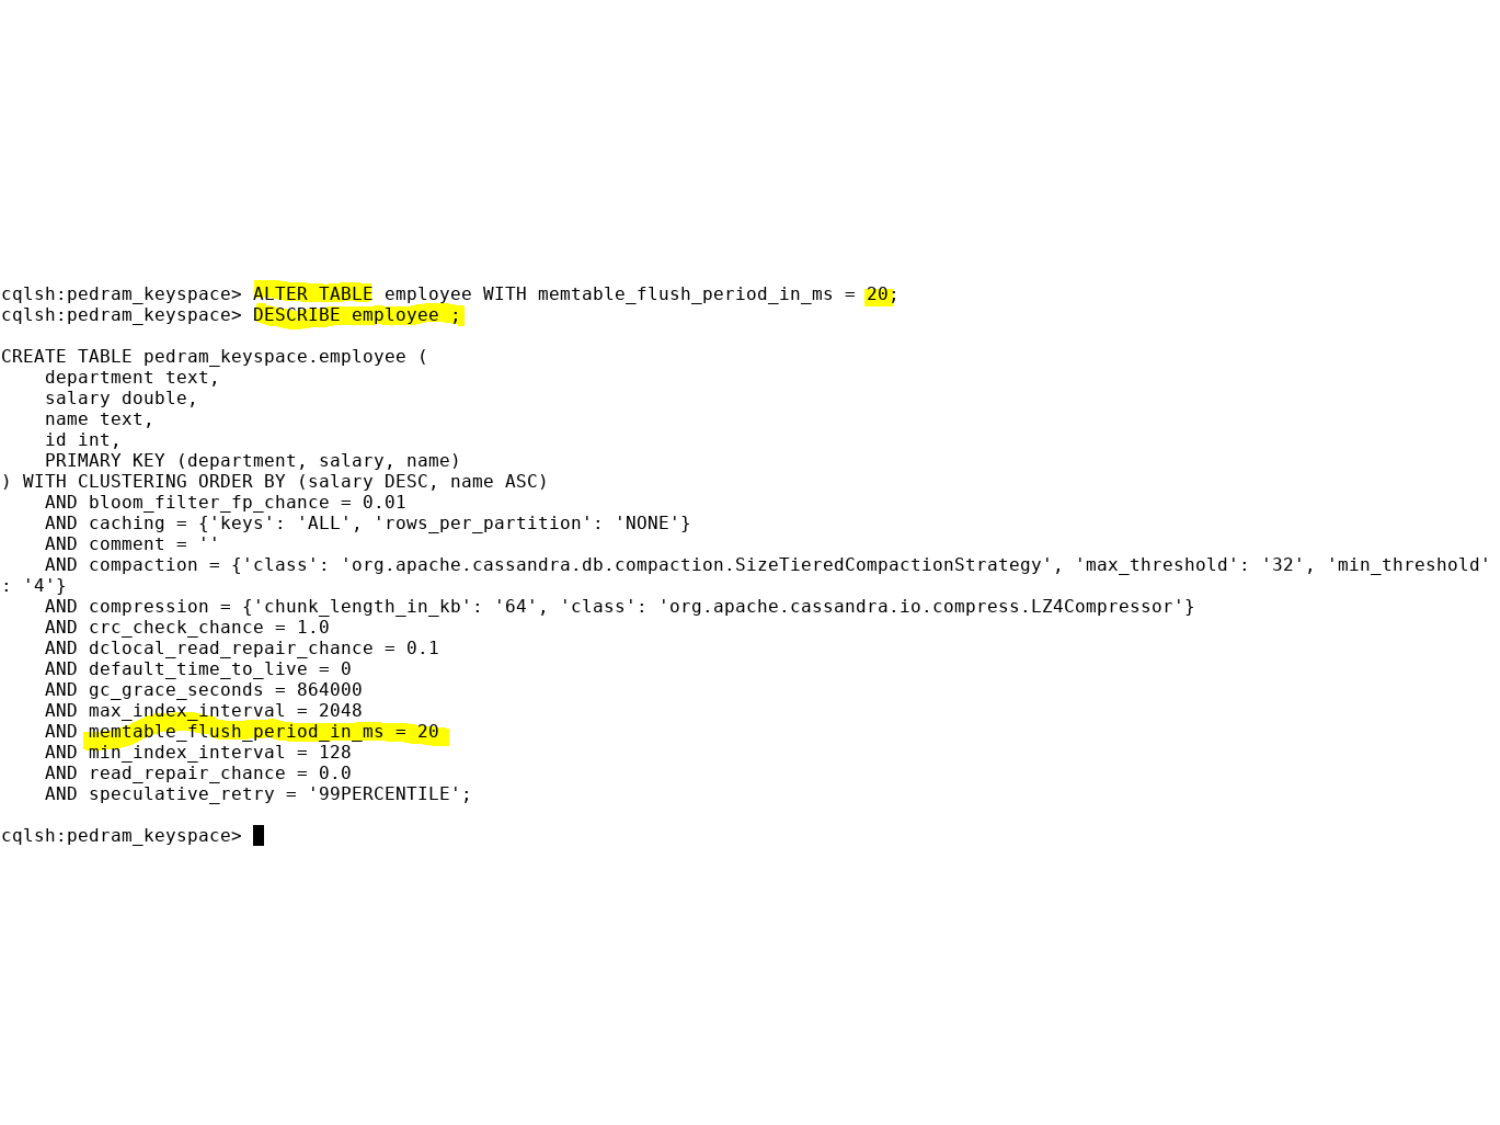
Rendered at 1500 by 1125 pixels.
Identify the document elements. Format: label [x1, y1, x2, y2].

picture [0, 277, 1500, 847]
